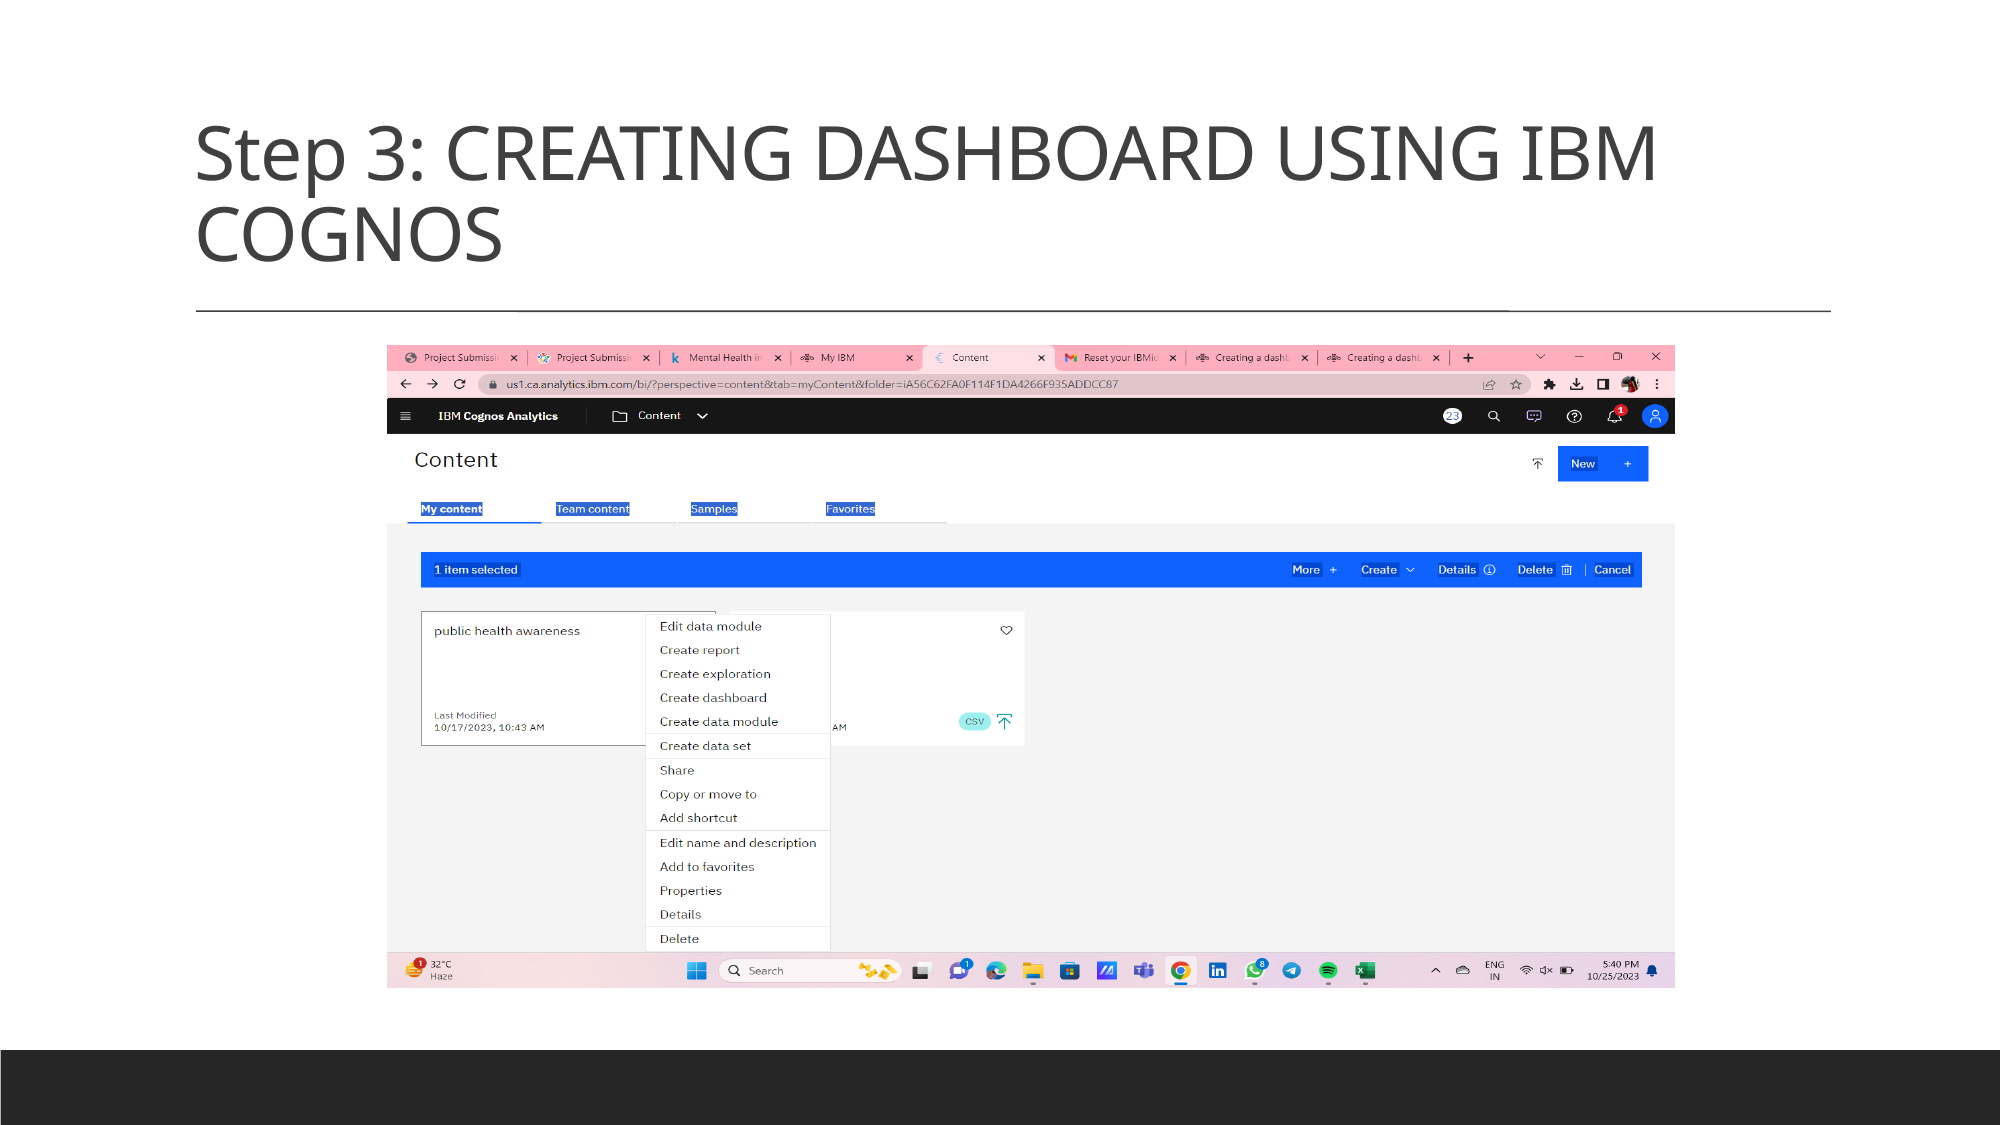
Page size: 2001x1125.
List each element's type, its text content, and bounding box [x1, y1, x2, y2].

picture [387, 345, 1675, 988]
title Step 3: CREATING DASHBOARD USING IBM COGNOS [180, 47, 1830, 285]
